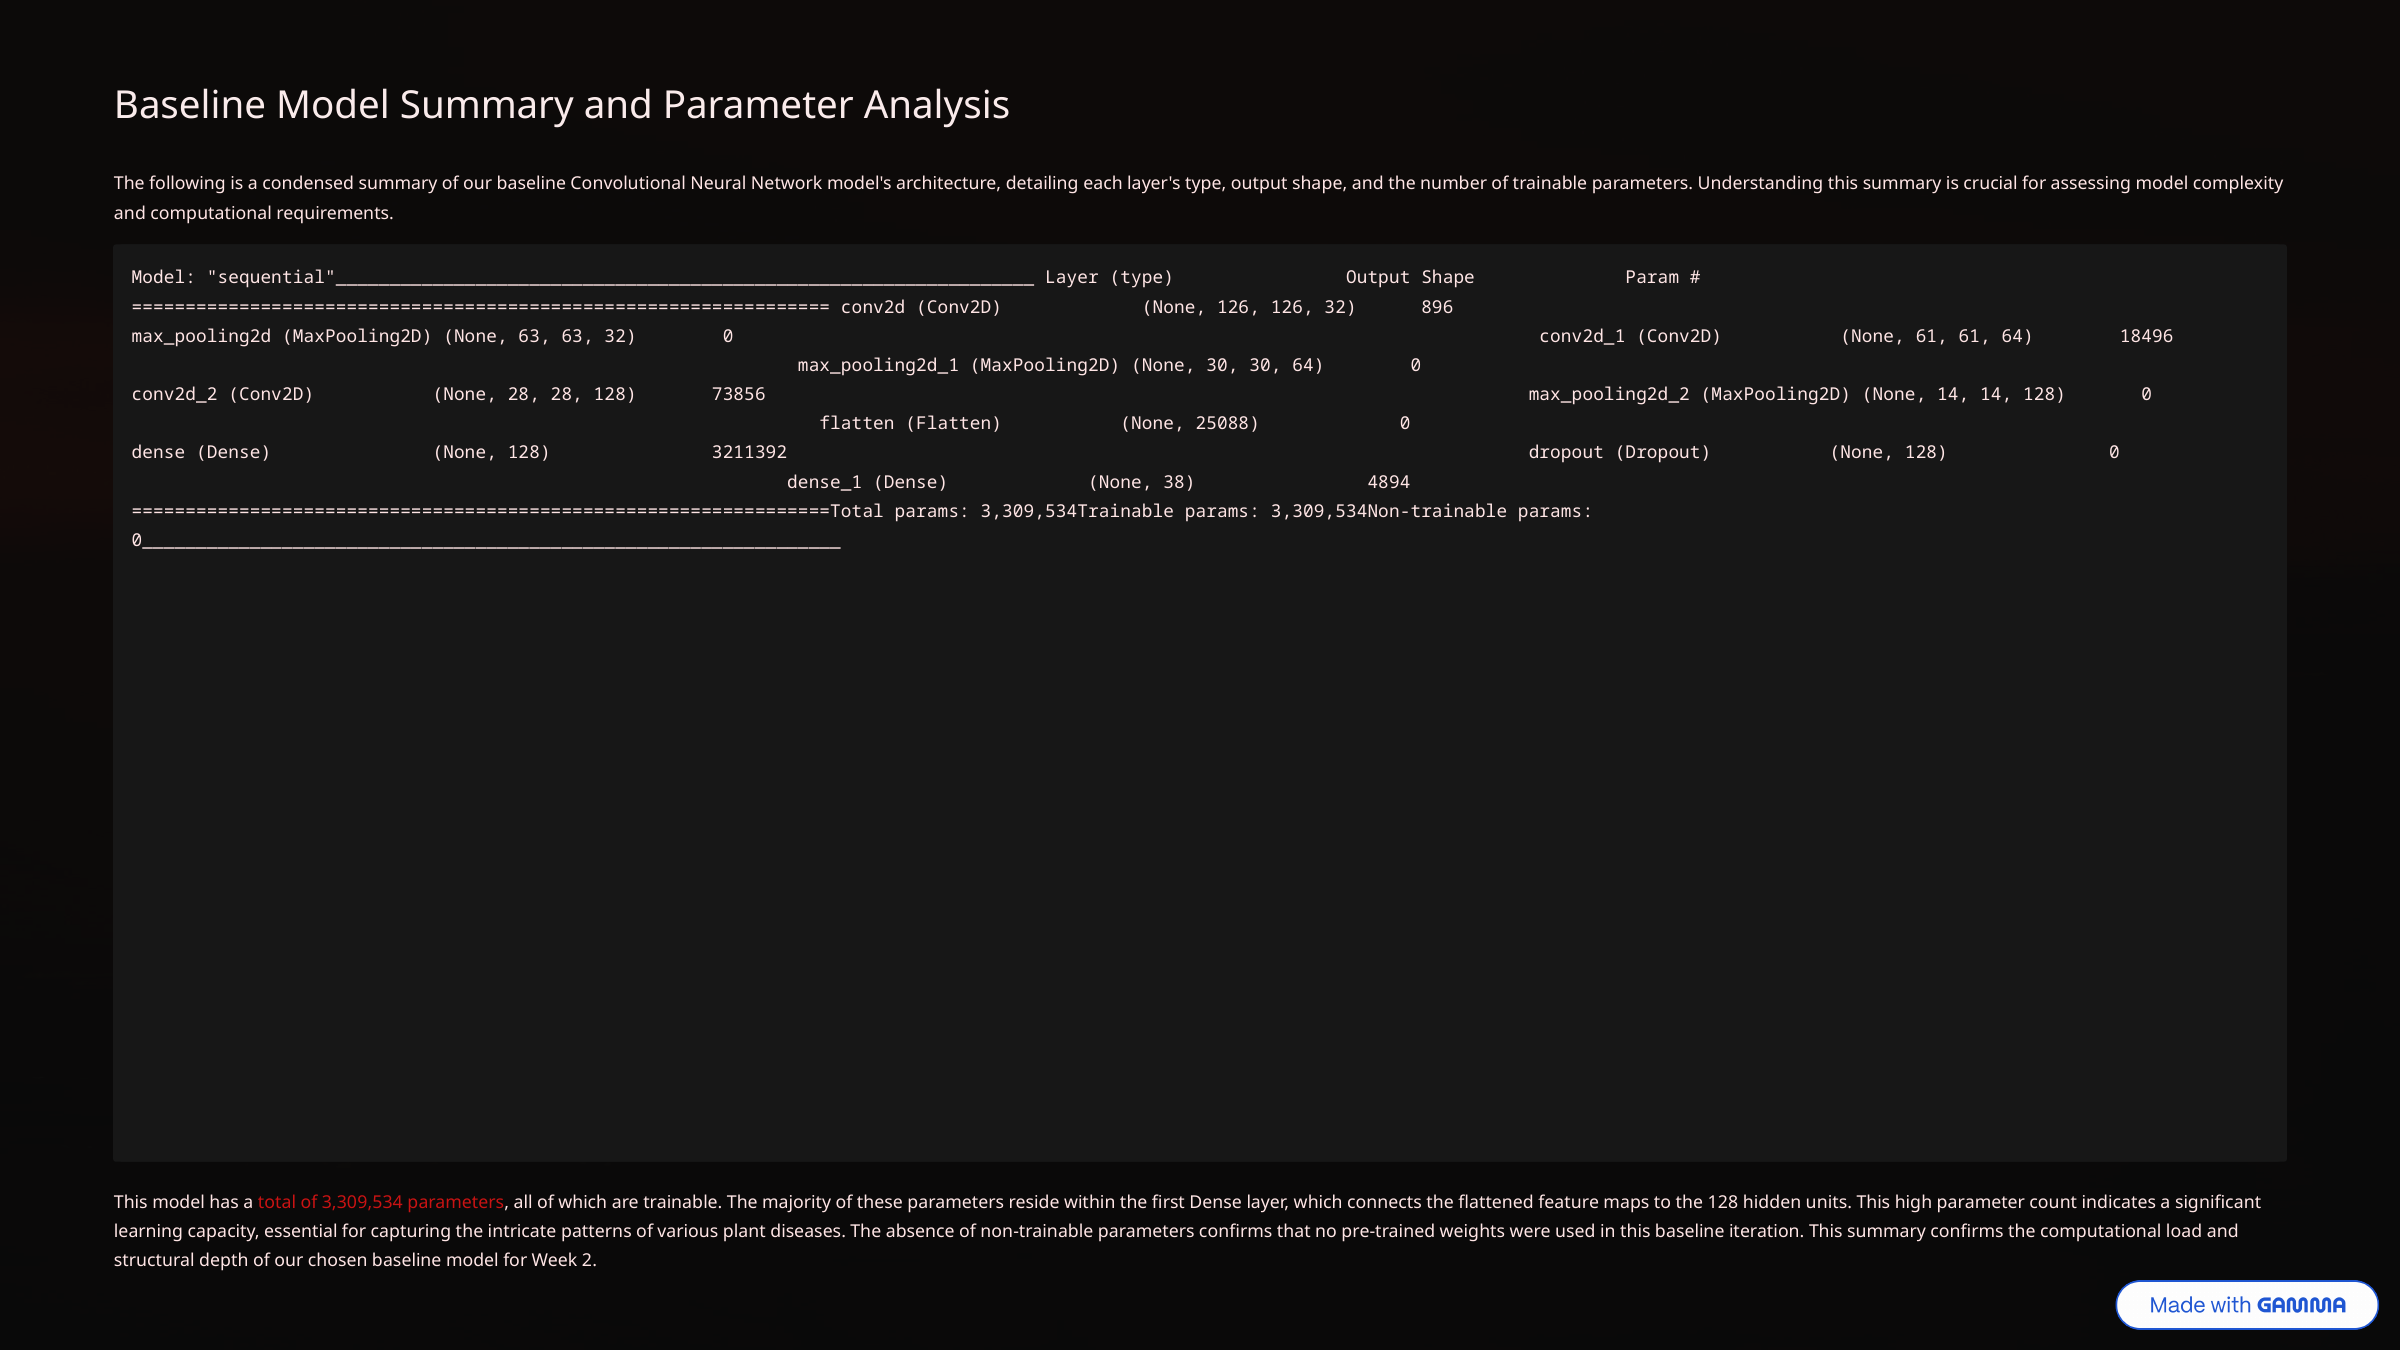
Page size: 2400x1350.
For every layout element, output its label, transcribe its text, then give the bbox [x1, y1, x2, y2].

text_box [113, 244, 2287, 1162]
text_box Model: "sequential"_________________________________________________________________ Layer (type) Output Shape Param # ================================================================= conv2d (Conv2D) (None, 126, 126, 32) 896 max_pooling2d (MaxPooling2D) (None, 63, 63, 32) 0 conv2d_1 (Conv2D) (None, 61, 61, 64) 18496 max_pooling2d_1 (MaxPooling2D) (None, 30, 30, 64) 0 conv2d_2 (Conv2D) (None, 28, 28, 128) 73856 max_pooling2d_2 (MaxPooling2D) (None, 14, 14, 128) 0 flatten (Flatten) (None, 25088) 0 dense (Dense) (None, 128) 3211392 dropout (Dropout) (None, 128) 0 dense_1 (Dense) (None, 38) 4894 =================================================================Total params: 3,309,534Trainable params: 3,309,534Non-trainable params: 0_________________________________________________________________ [131, 258, 2269, 1148]
picture [2106, 1271, 2389, 1339]
text_box Baseline Model Summary and Parameter Analysis [113, 78, 1260, 128]
text_box This model has a total of 3,309,534 parameters, all of which are trainable. The majority of these parameters reside within the first Dense layer, which connects the flattened feature maps to the 128 hidden units. This high parameter count indicates a significant learning capacity, essential for capturing the intricate patterns of various plant diseases. The absence of non-trainable parameters confirms that no pre-trained weights were used in this baseline iteration. This summary confirms the computational load and structural depth of our chosen baseline model for Week 2. [113, 1182, 2286, 1272]
text_box The following is a condensed summary of our baseline Convolutional Neural Network model's architecture, detailing each layer's type, output shape, and the number of trainable parameters. Understanding this summary is crucial for assessing model complexity and computational requirements. [113, 164, 2286, 224]
